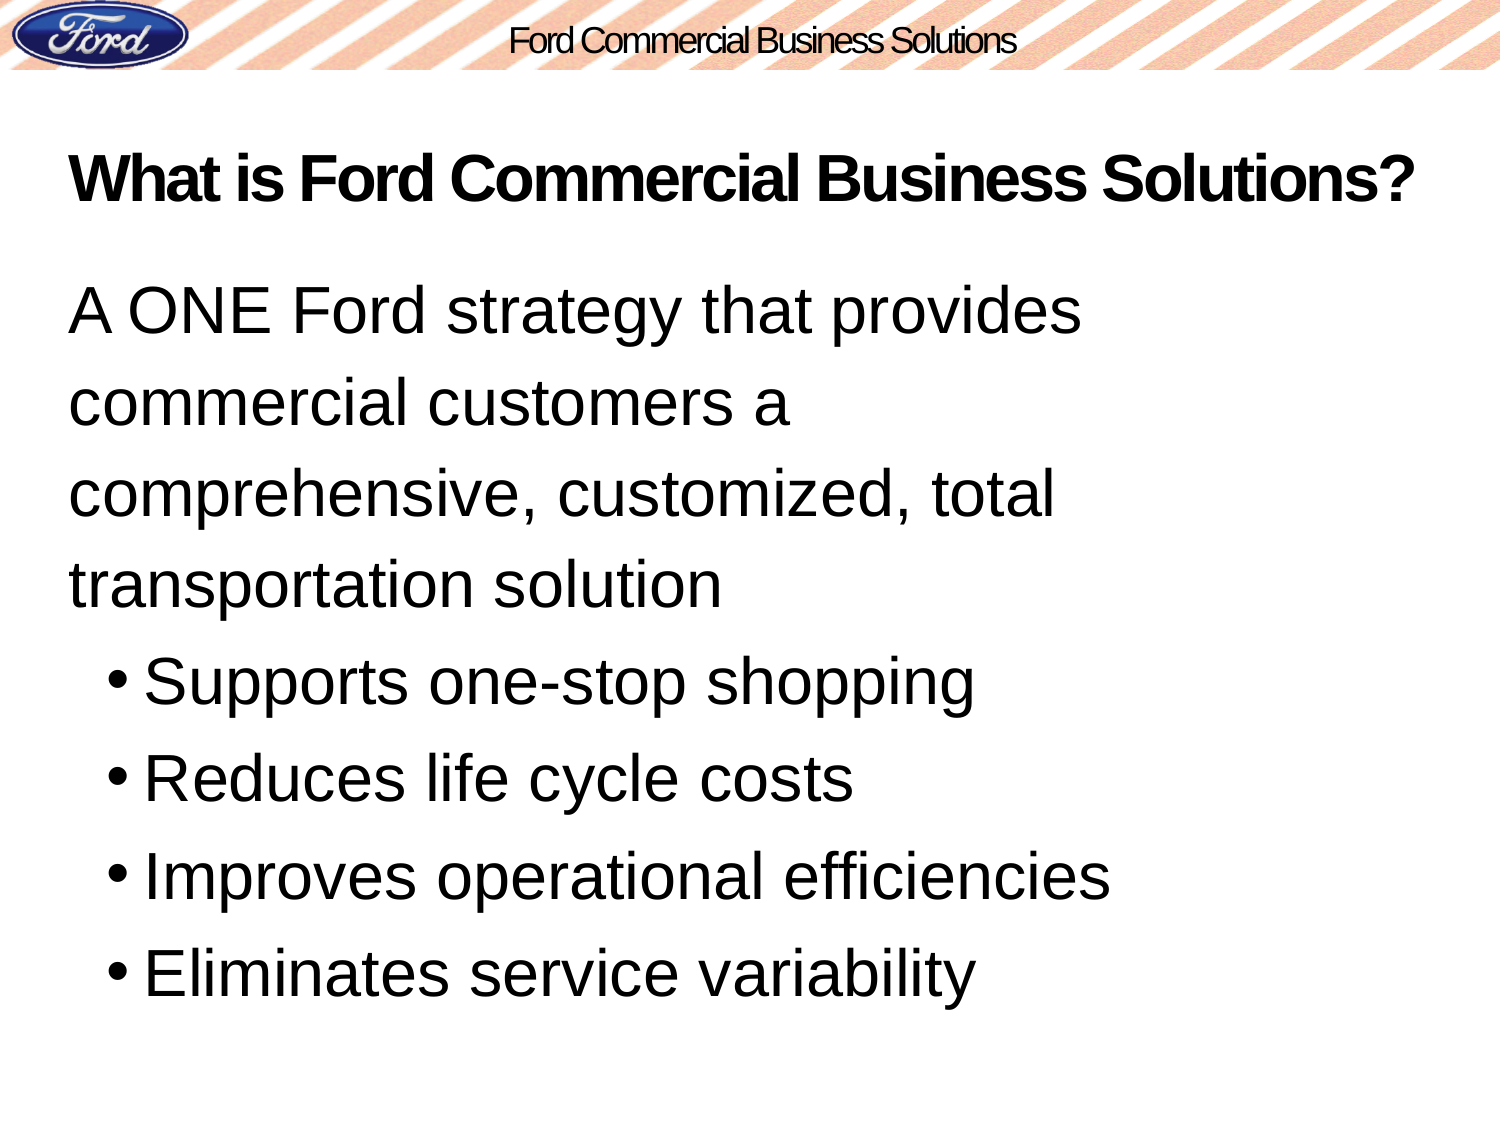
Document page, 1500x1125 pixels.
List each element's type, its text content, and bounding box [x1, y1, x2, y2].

picture [9, 0, 190, 70]
list Michelle assembles the Customer Sales Presentation Kit in the Commercial Vehicle Presentation folder and adds a QFC credit application, relevant presentation materials and brochures, and the completed worksheets from the Commercial Cost-Per-Mile Value Builder Quick Quote Tool . [688, 0, 772, 70]
title What is Ford Commercial Business Solutions? [53, 127, 1447, 319]
list A ONE Ford strategy that provides commercial customers a comprehensive, customized, total transportation solution Supports one-stop shopping Reduces life cycle costs Improves operational efficiencies Eliminates service variability [53, 248, 1292, 1029]
